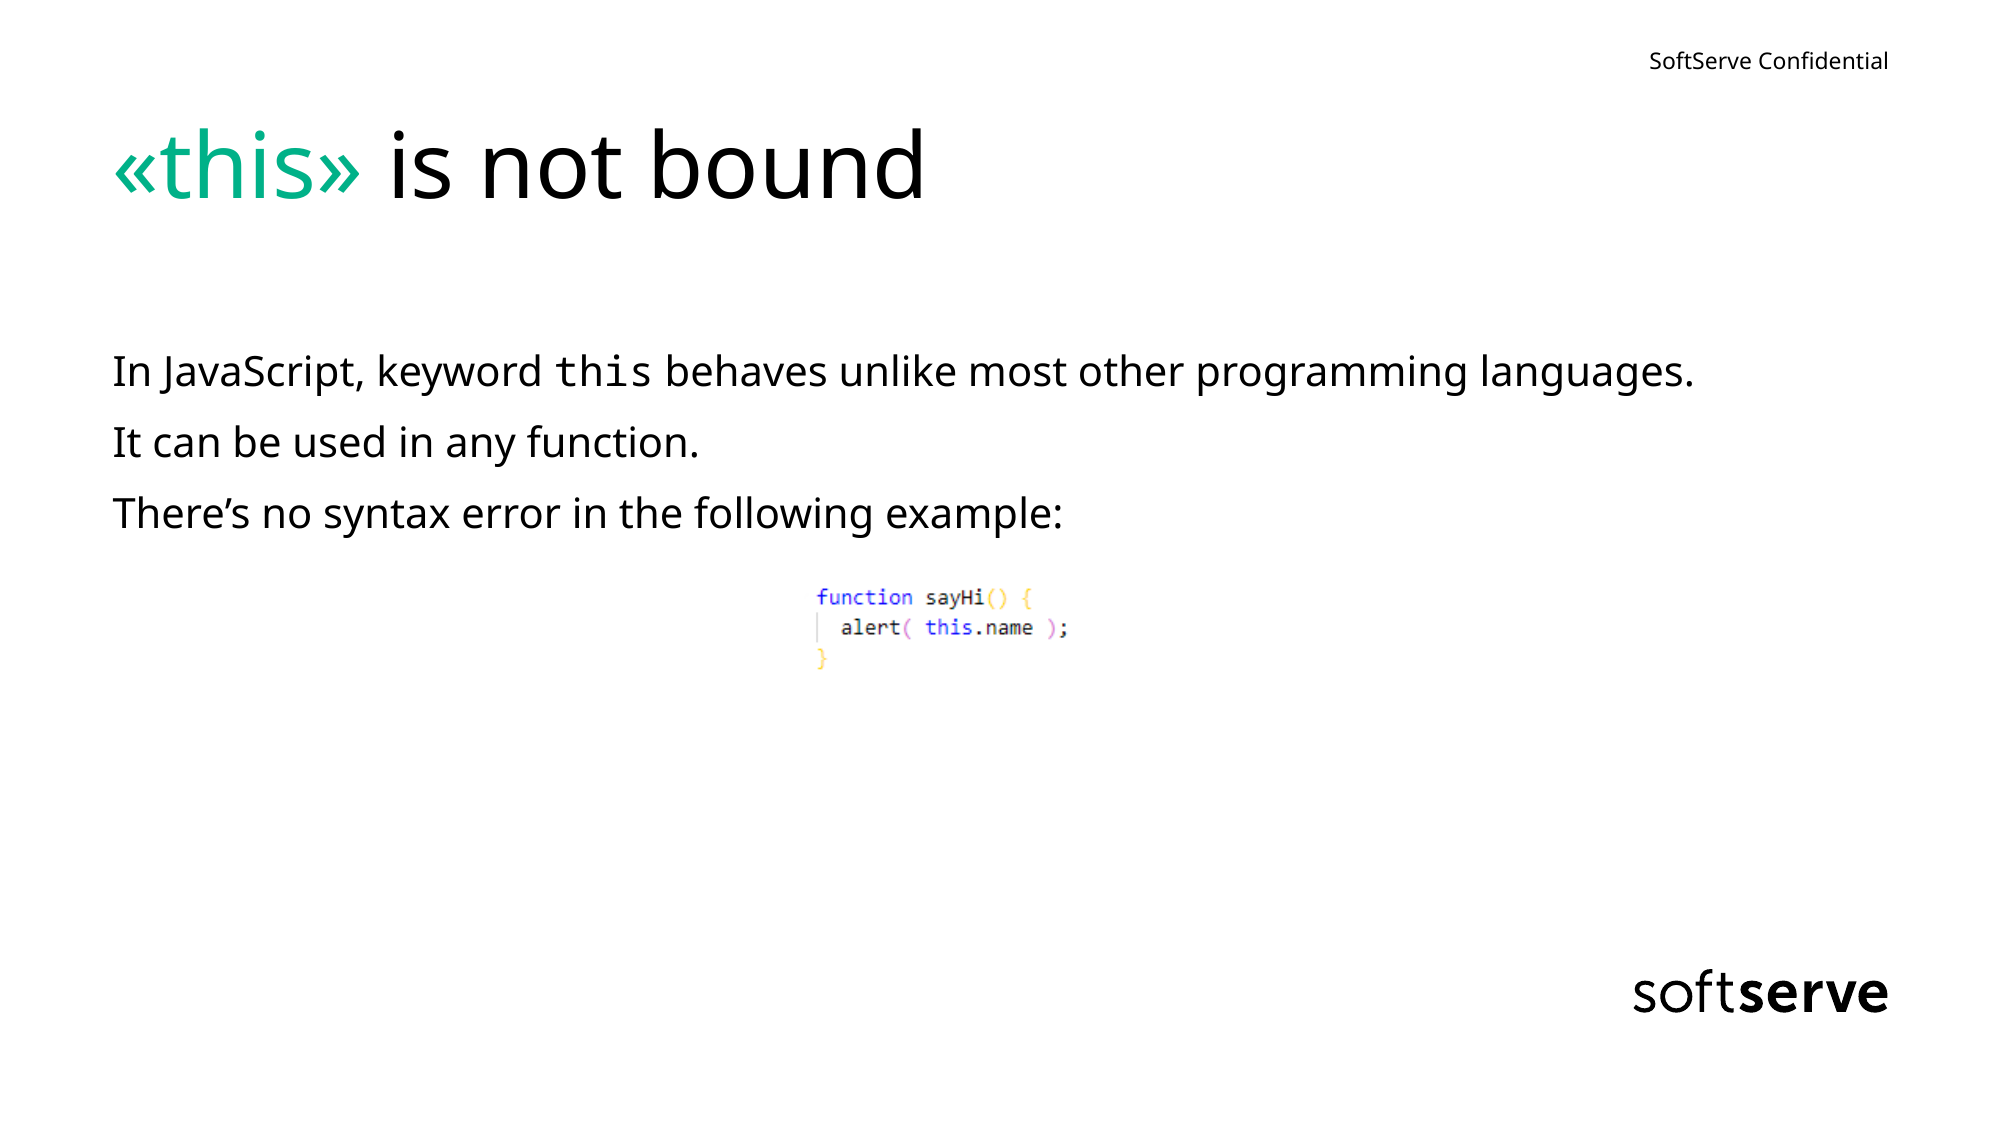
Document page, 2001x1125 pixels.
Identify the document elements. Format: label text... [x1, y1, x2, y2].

title «this» is not bound [112, 112, 1888, 225]
picture [804, 581, 1196, 679]
list In JavaScript, keyword this behaves unlike most other programming languages. It can be used in any function. There’s no syntax error in the following example: [112, 337, 1888, 900]
